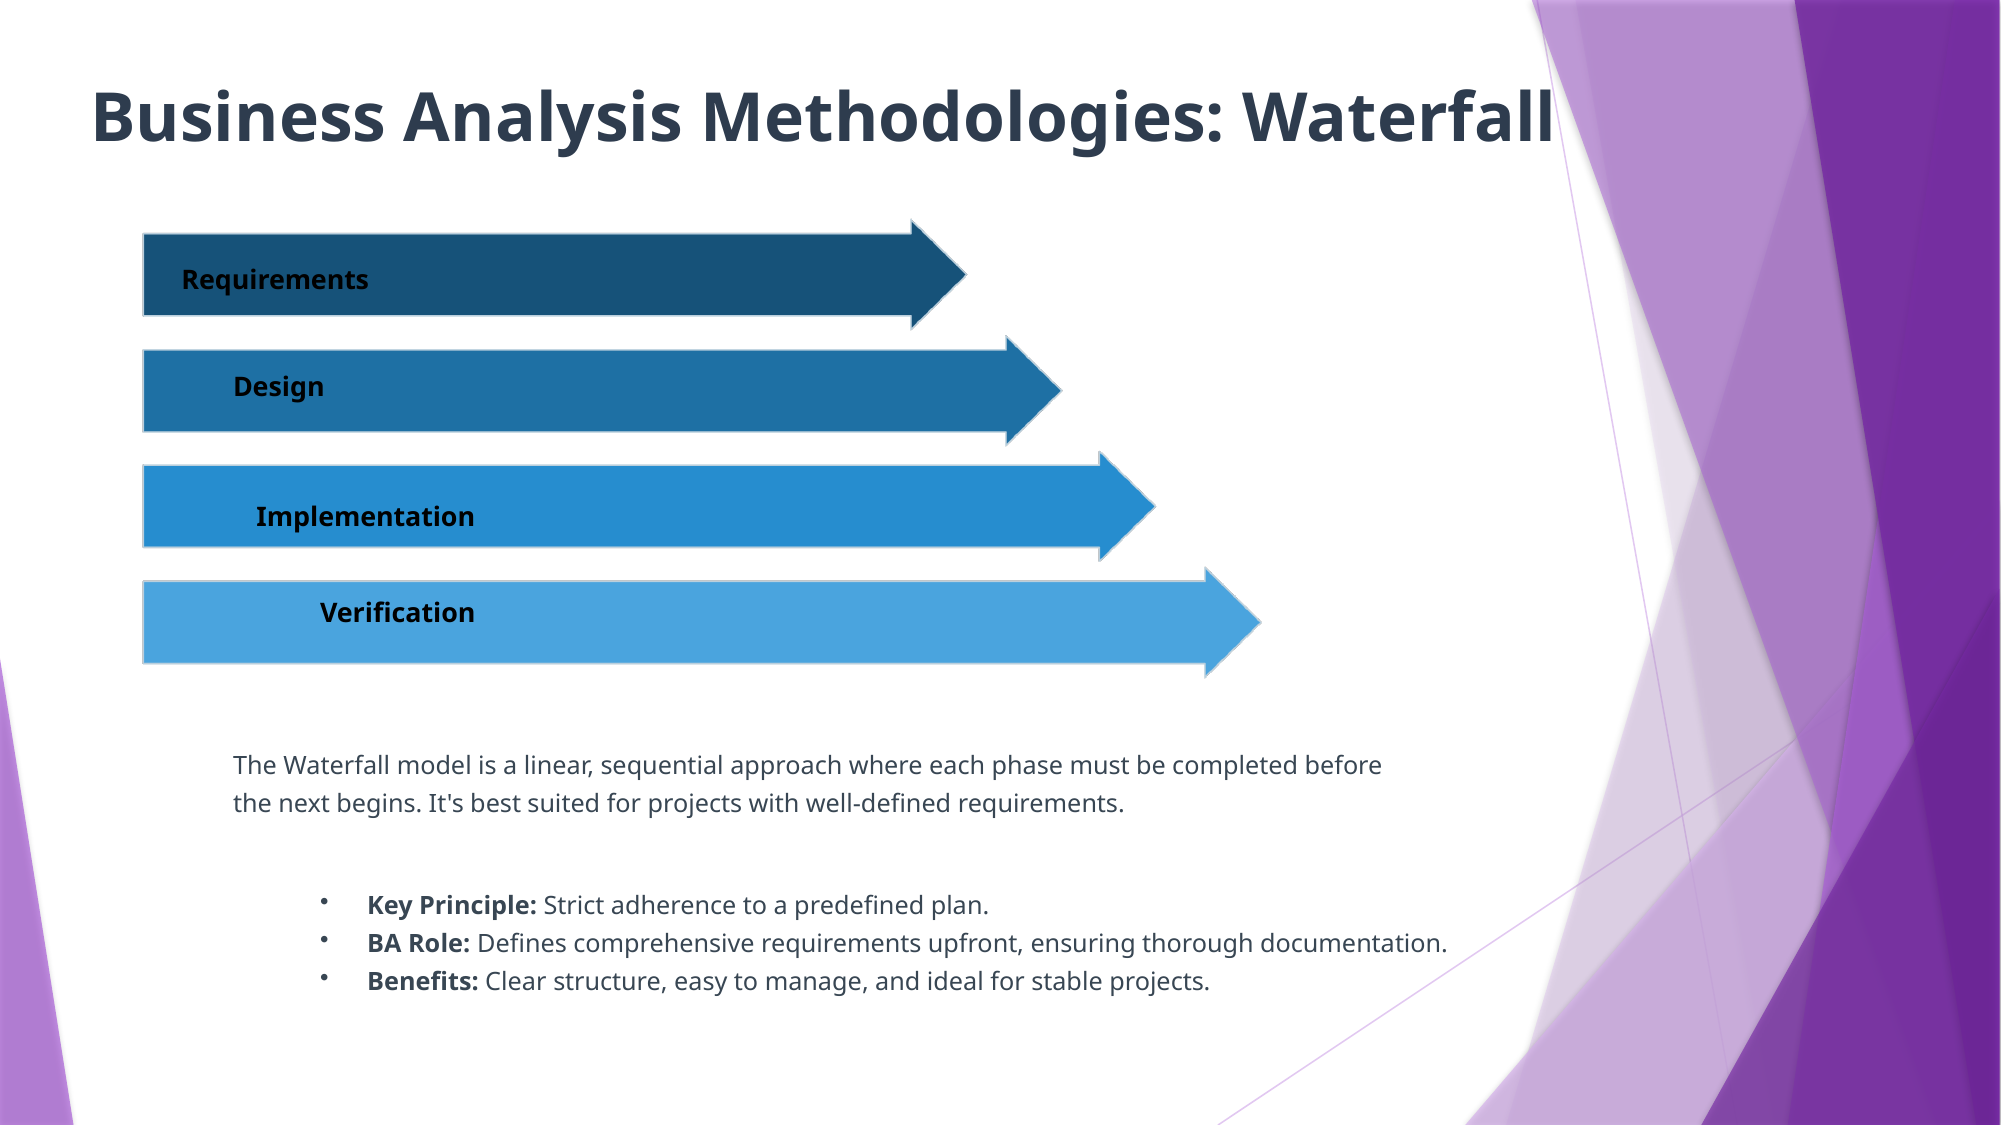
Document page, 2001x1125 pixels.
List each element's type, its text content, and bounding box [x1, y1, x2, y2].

picture [121, 197, 1283, 699]
text_box Key Principle: Strict adherence to a predefined plan. BA Role: Defines comprehensive requirements upfront, ensuring thorough documentation. Benefits: Clear structure, easy to manage, and ideal for stable projects. [320, 881, 1481, 1052]
text_box Business Analysis Methodologies: Waterfall [90, 70, 1395, 156]
text_box The Waterfall model is a linear, sequential approach where each phase must be completed before the next begins. It's best suited for projects with well-defined requirements. [233, 741, 1394, 857]
